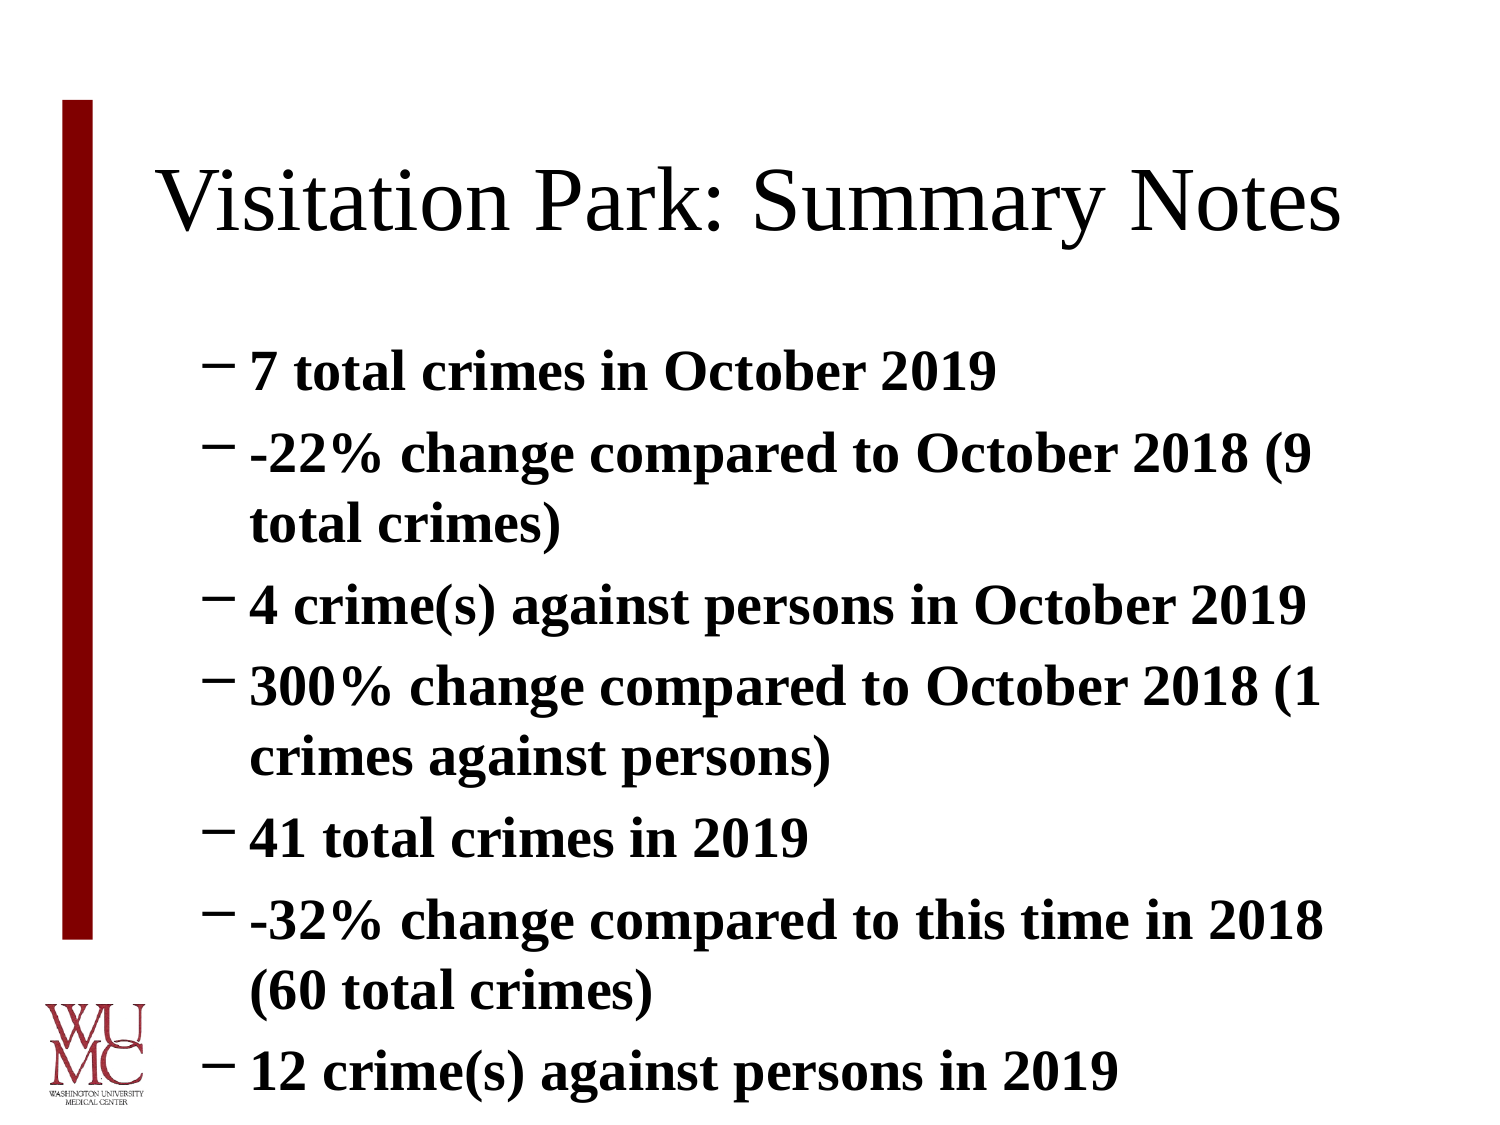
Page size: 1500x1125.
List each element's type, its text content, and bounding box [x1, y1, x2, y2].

title Visitation Park: Summary Notes [112, 99, 1388, 288]
list 7 total crimes in October 2019 -22% change compared to October 2018 (9 total crimes) 4 crime(s) against persons in October 2019 300% change compared to October 2018 (1 crimes against persons) 41 total crimes in 2019 -32% change compared to this time in 2018 (60 total crimes) 12 crime(s) against persons in 2019 -25% change compared to this time in 2018 (2018 crimes against persons) [112, 324, 1388, 1001]
picture [41, 996, 156, 1113]
